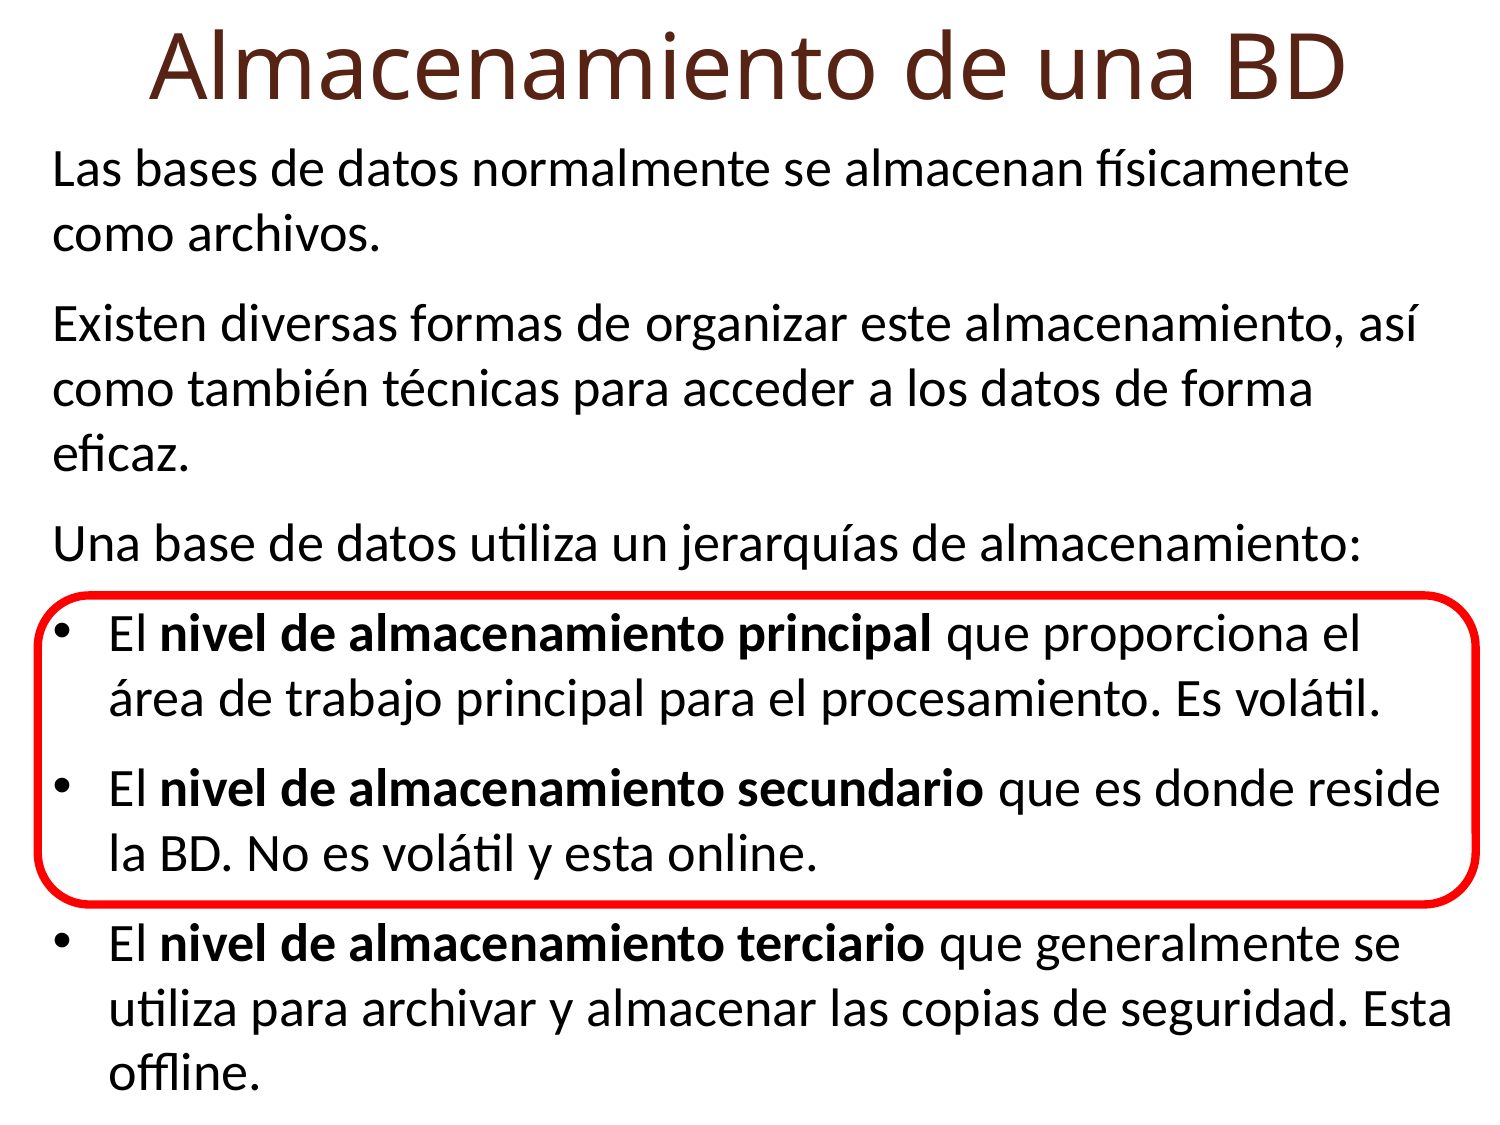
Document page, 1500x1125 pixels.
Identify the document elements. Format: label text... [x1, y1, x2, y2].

text_box [36, 594, 1477, 906]
text_box Las bases de datos normalmente se almacenan físicamente como archivos. Existen diversas formas de organizar este almacenamiento, así como también técnicas para acceder a los datos de forma eficaz. Una base de datos utiliza un jerarquías de almacenamiento: El nivel de almacenamiento principal que proporciona el área de trabajo principal para el procesamiento. Es volátil. El nivel de almacenamiento secundario que es donde reside la BD. No es volátil y esta online. El nivel de almacenamiento terciario que generalmente se utiliza para archivar y almacenar las copias de seguridad. Esta offline. [37, 865, 1476, 1114]
text_box Las bases de datos normalmente se almacenan físicamente como archivos. Existen diversas formas de organizar este almacenamiento, así como también técnicas para acceder a los datos de forma eficaz. Una base de datos utiliza un jerarquías de almacenamiento: El nivel de almacenamiento principal que proporciona el área de trabajo principal para el procesamiento. Es volátil. El nivel de almacenamiento secundario que es donde reside la BD. No es volátil y esta online. El nivel de almacenamiento terciario que generalmente se utiliza para archivar y almacenar las copias de seguridad. Esta offline. [37, 124, 1476, 635]
text_box Almacenamiento de una BD [0, 0, 1500, 125]
